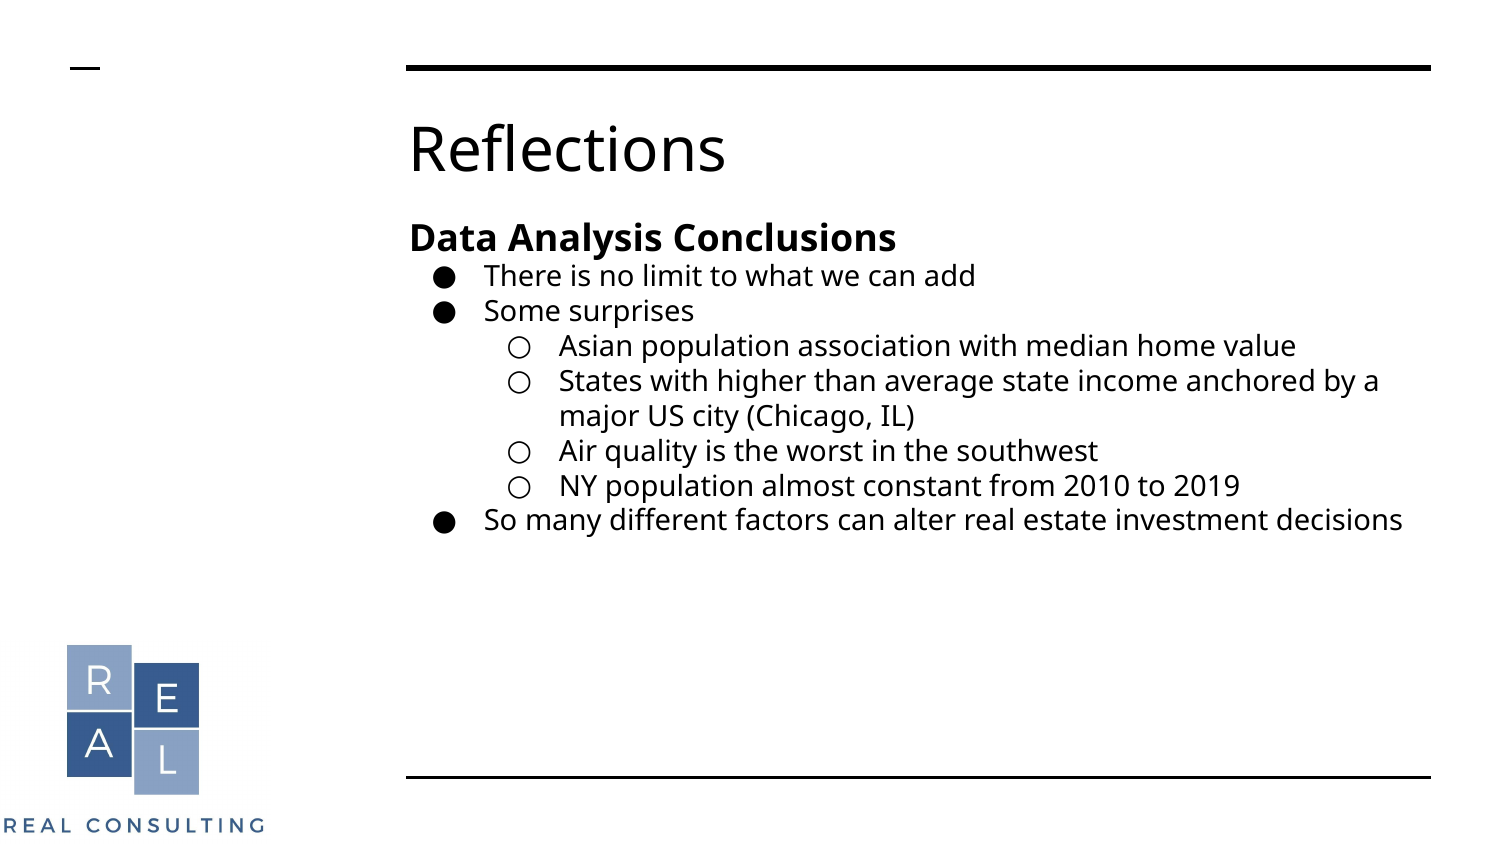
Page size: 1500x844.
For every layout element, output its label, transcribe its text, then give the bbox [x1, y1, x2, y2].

picture [0, 639, 271, 844]
title Reflections [393, 94, 1431, 198]
list There is no limit to what we can add Some surprises Asian population association with median home value States with higher than average state income anchored by a major US city (Chicago, IL) Air quality is the worst in the southwest NY population almost constant from 2010 to 2019 So many different factors can alter real estate investment decisions [393, 242, 1431, 640]
list Data Analysis Conclusions [393, 198, 1431, 242]
